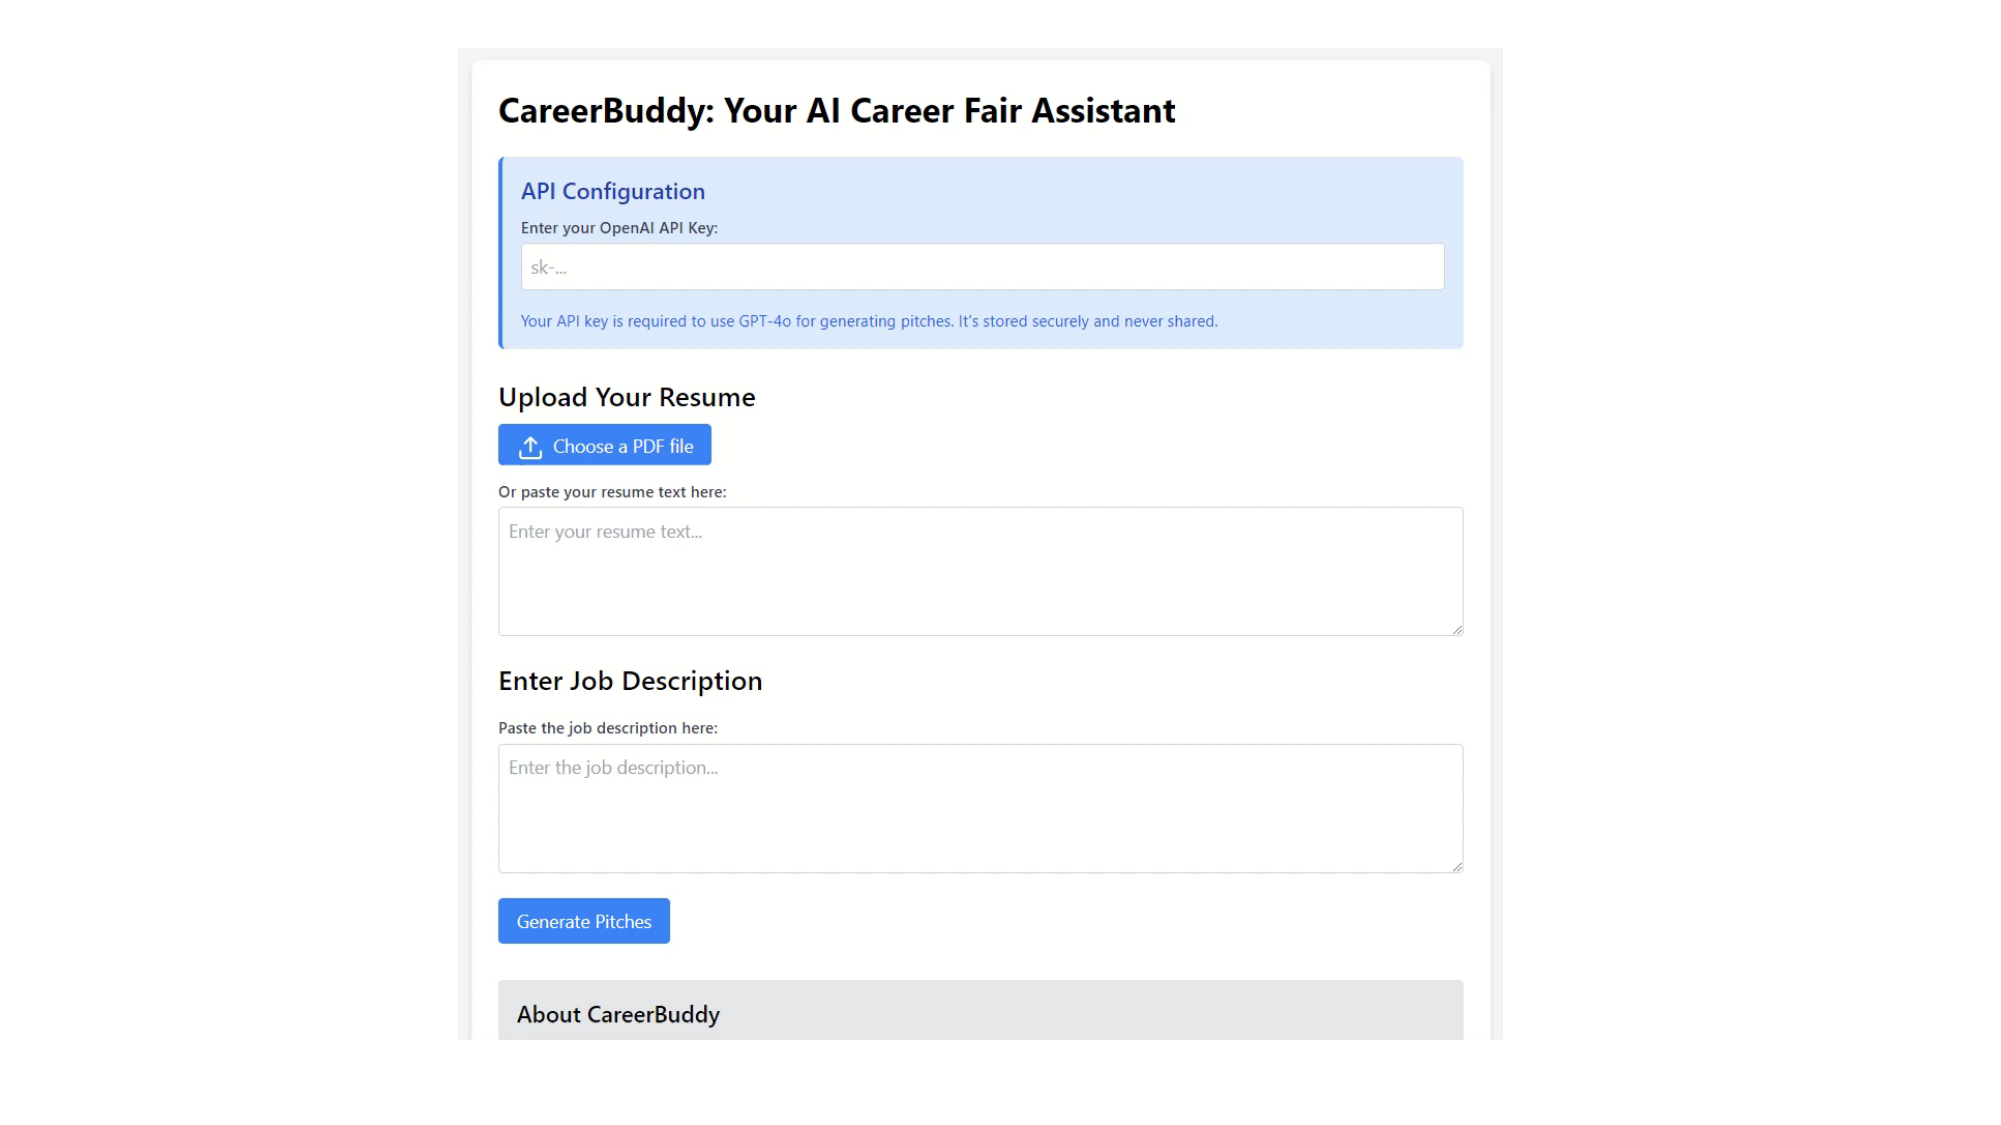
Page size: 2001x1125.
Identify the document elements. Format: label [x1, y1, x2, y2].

text_box [456, 47, 1505, 1041]
